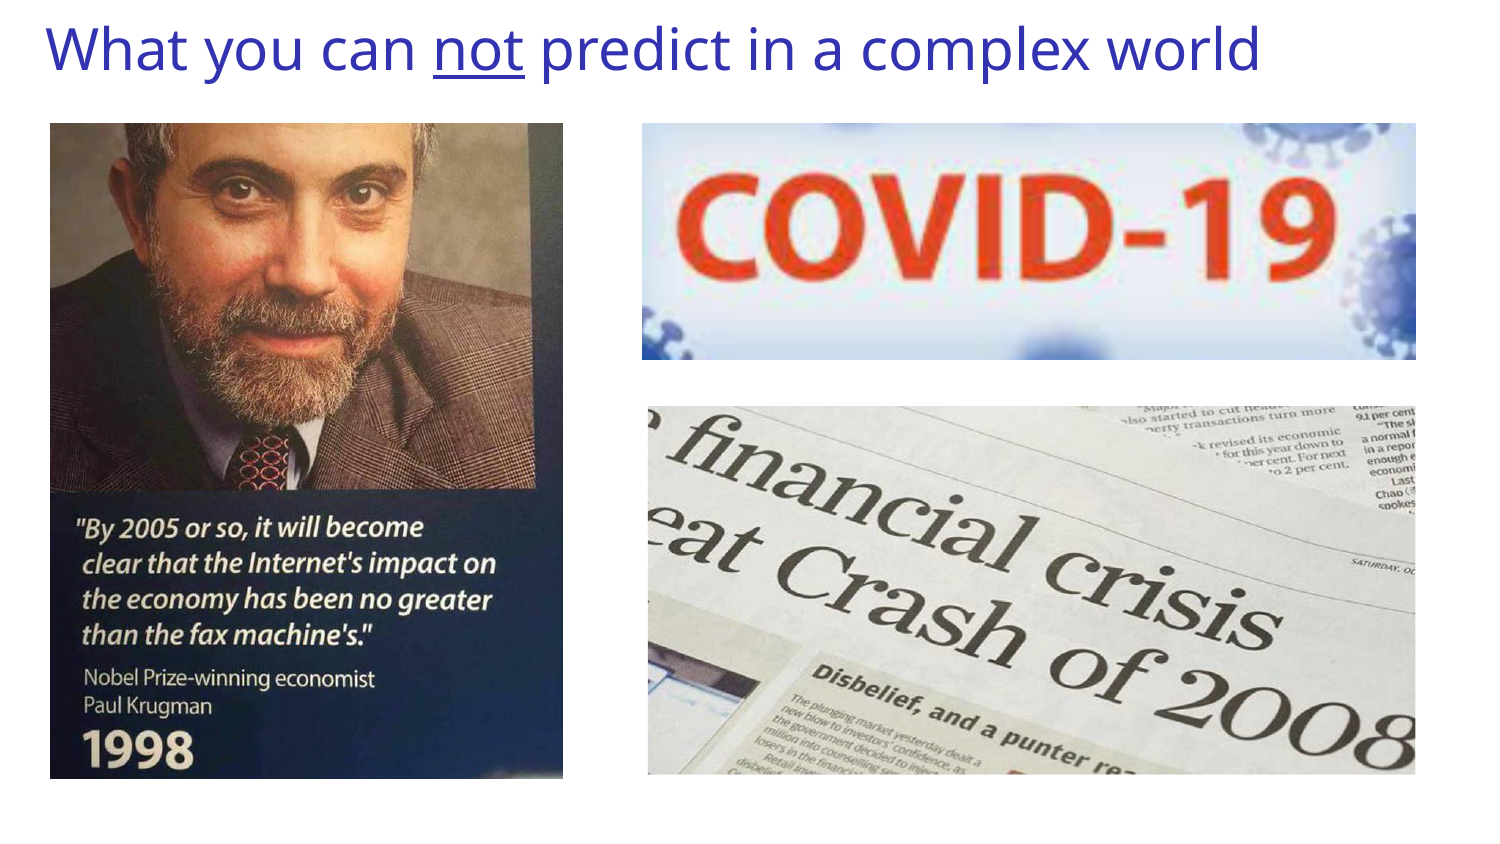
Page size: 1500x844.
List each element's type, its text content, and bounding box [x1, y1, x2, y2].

picture [647, 405, 1416, 775]
title What you can not predict in a complex world [0, 0, 1463, 94]
picture [641, 123, 1416, 360]
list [49, 123, 563, 780]
